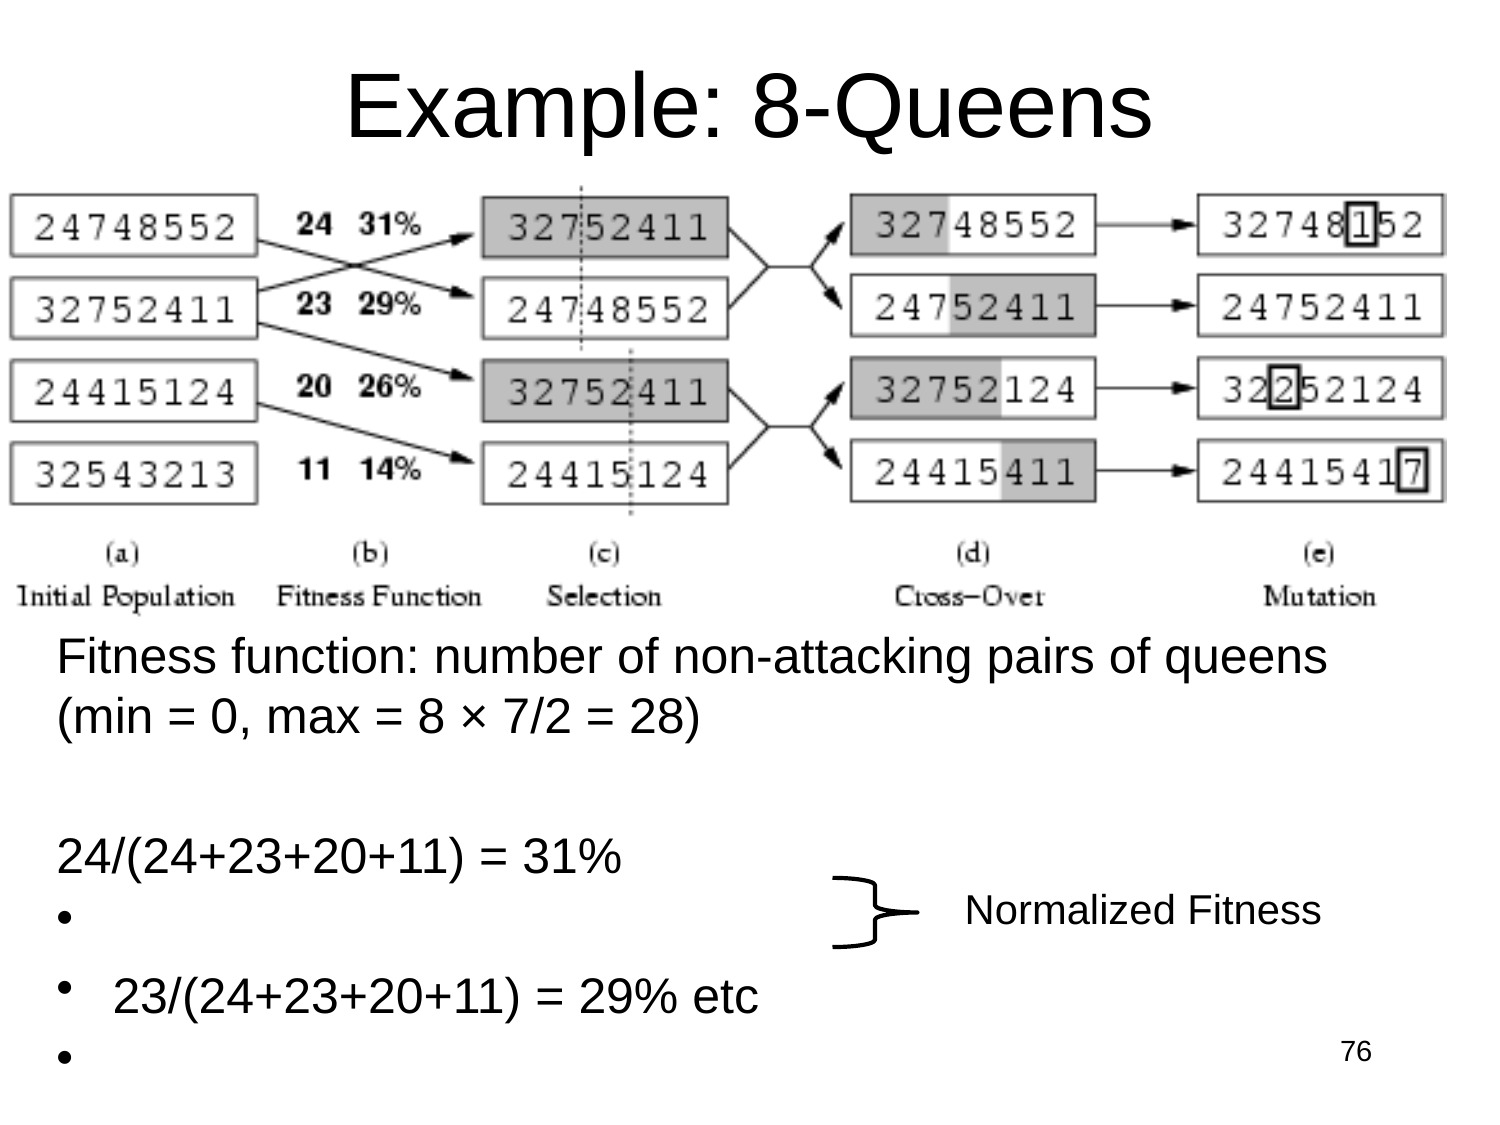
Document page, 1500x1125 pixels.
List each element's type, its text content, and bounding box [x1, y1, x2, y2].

picture [4, 184, 1447, 622]
text_box [832, 877, 918, 948]
text_box Normalized Fitness [949, 875, 1338, 940]
title Example: 8-Queens [112, 7, 1388, 182]
slide_number 76 [1074, 1024, 1388, 1101]
list Fitness function: number of non-attacking pairs of queens (min = 0, max = 8 × 7/2 = 28) 24/(24+23+20+11) = 31% 23/(24+23+20+11) = 29% etc [41, 629, 1447, 1012]
